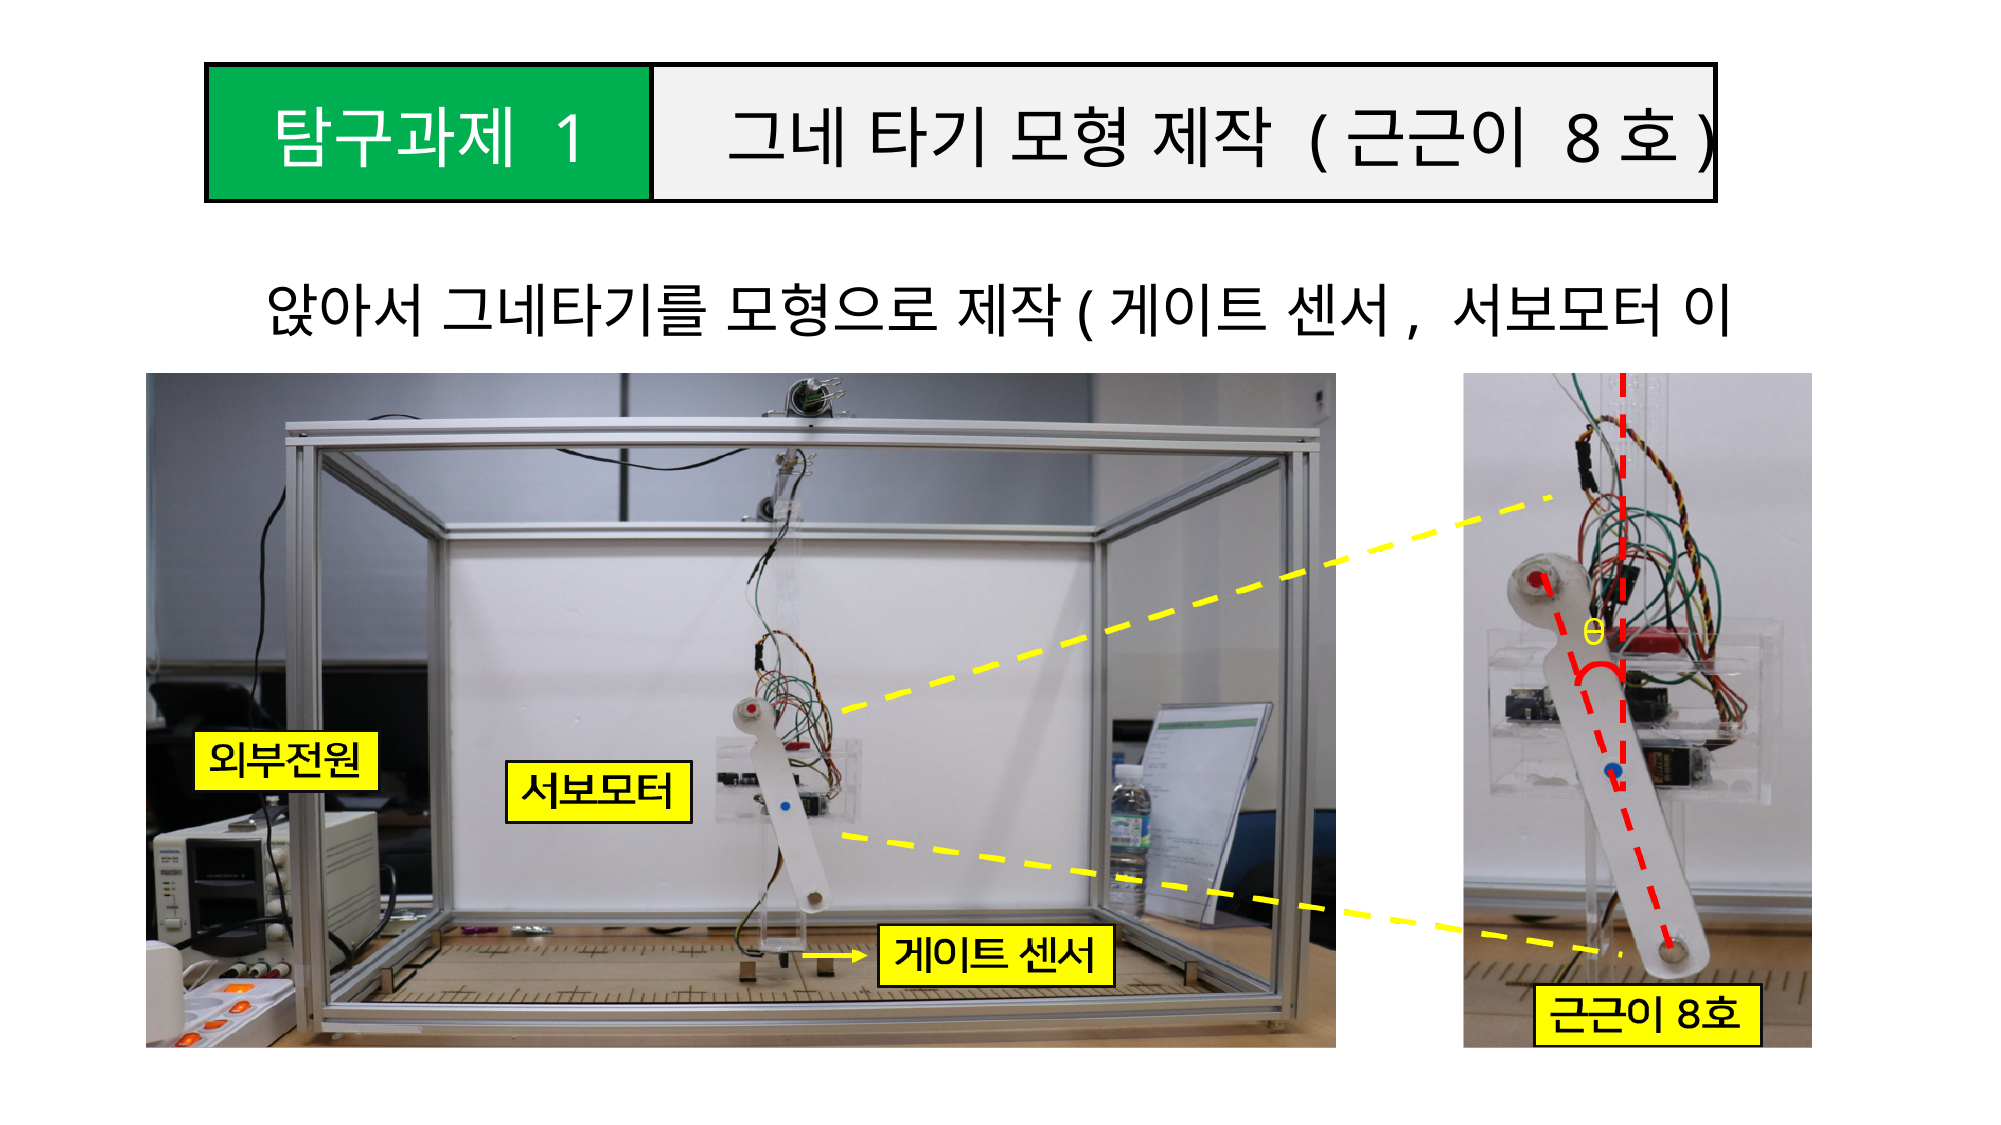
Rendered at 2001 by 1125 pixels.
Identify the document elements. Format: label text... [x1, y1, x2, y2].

text_box 앉아서 그네타기를 모형으로 제작(게이트 센서, 서보모터 이용) [217, 224, 1783, 373]
text_box 탐구과제 1 [257, 87, 606, 183]
text_box [652, 63, 1717, 202]
picture [146, 373, 1812, 1061]
text_box [206, 63, 652, 202]
text_box 그네 타기 모형 제작 (근근이 8호) [711, 87, 1731, 183]
